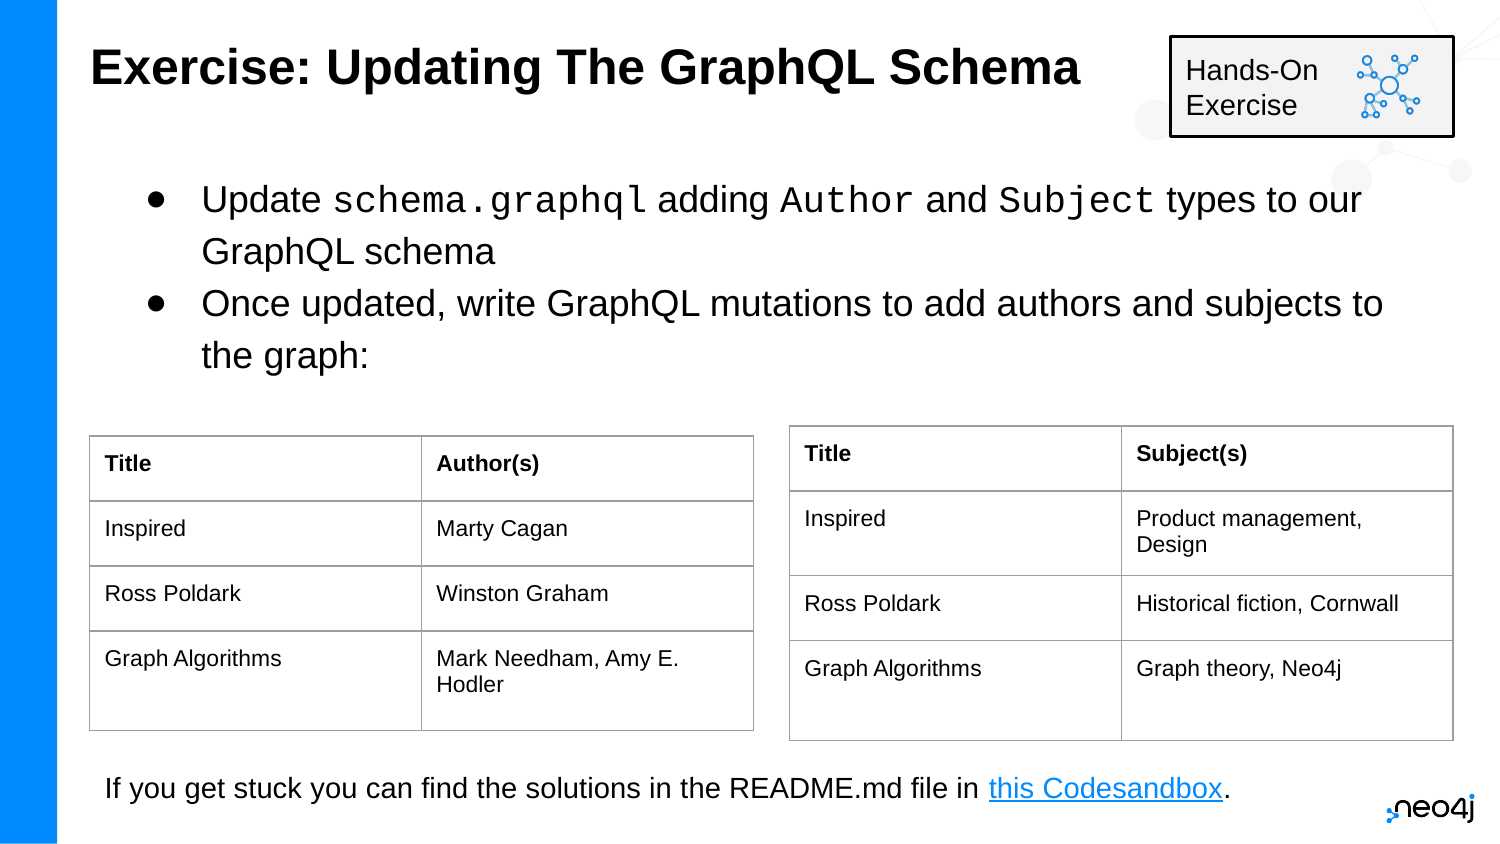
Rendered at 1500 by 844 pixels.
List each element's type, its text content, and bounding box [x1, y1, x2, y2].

table_header Title [90, 437, 421, 500]
table_cell Winston Graham [422, 567, 753, 630]
table_cell Mark Needham, Amy E. Hodler [422, 632, 753, 730]
table_cell Ross Poldark [90, 567, 421, 630]
table_header Author(s) [422, 437, 753, 500]
table_cell Historical fiction, Cornwall [1122, 576, 1452, 640]
table_header Title [790, 427, 1121, 490]
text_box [1170, 36, 1454, 138]
title Exercise: Updating The GraphQL Schema [75, 19, 1102, 114]
table_cell Marty Cagan [422, 502, 753, 565]
list Update schema.graphql adding Author and Subject types to our GraphQL schema Once updated, write GraphQL mutations to add authors and subjects to the graph: [111, 153, 1446, 396]
table_cell Graph Algorithms [90, 632, 421, 730]
text_box If you get stuck you can find the solutions in the README.md file in this Codesandbox. [89, 754, 1279, 820]
table_cell Inspired [790, 492, 1121, 575]
picture [1385, 791, 1476, 826]
table_cell Graph Algorithms [790, 641, 1121, 740]
table_cell Product management, Design [1122, 492, 1452, 575]
table_header Subject(s) [1122, 427, 1452, 490]
table_cell Ross Poldark [790, 576, 1121, 640]
table_cell Inspired [90, 502, 421, 565]
picture [1134, 0, 1500, 200]
table_cell Graph theory, Neo4j [1122, 641, 1452, 740]
